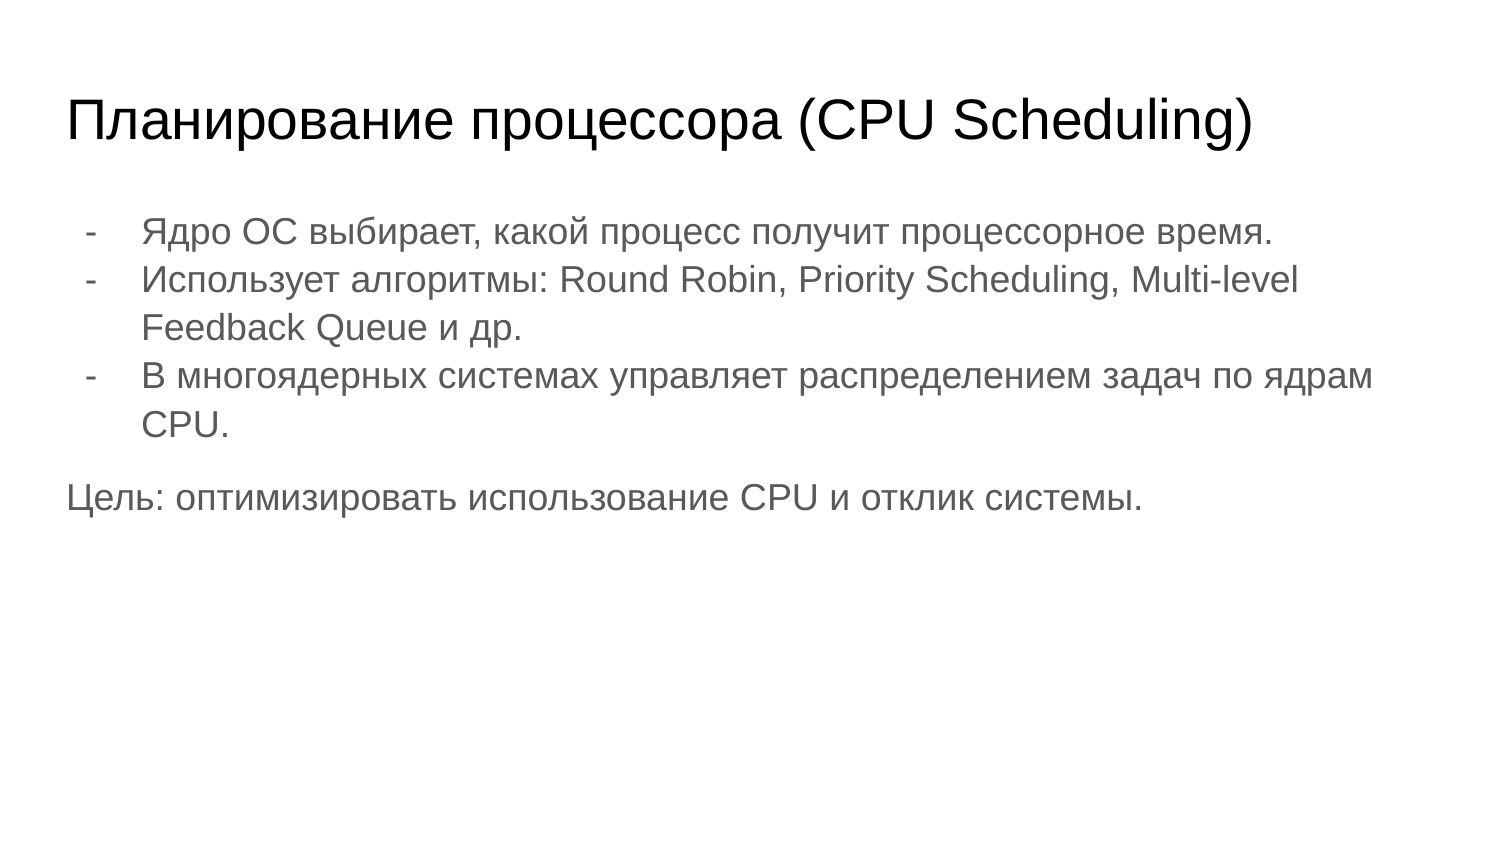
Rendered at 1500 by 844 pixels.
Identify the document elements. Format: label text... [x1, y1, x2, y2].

title Планирование процессора (CPU Scheduling) [51, 72, 1449, 167]
list Ядро ОС выбирает, какой процесс получит процессорное время. Использует алгоритмы: Round Robin, Priority Scheduling, Multi-level Feedback Queue и др. В многоядерных системах управляет распределением задач по ядрам CPU. Цель: оптимизировать использование CPU и отклик системы. [51, 189, 1449, 750]
